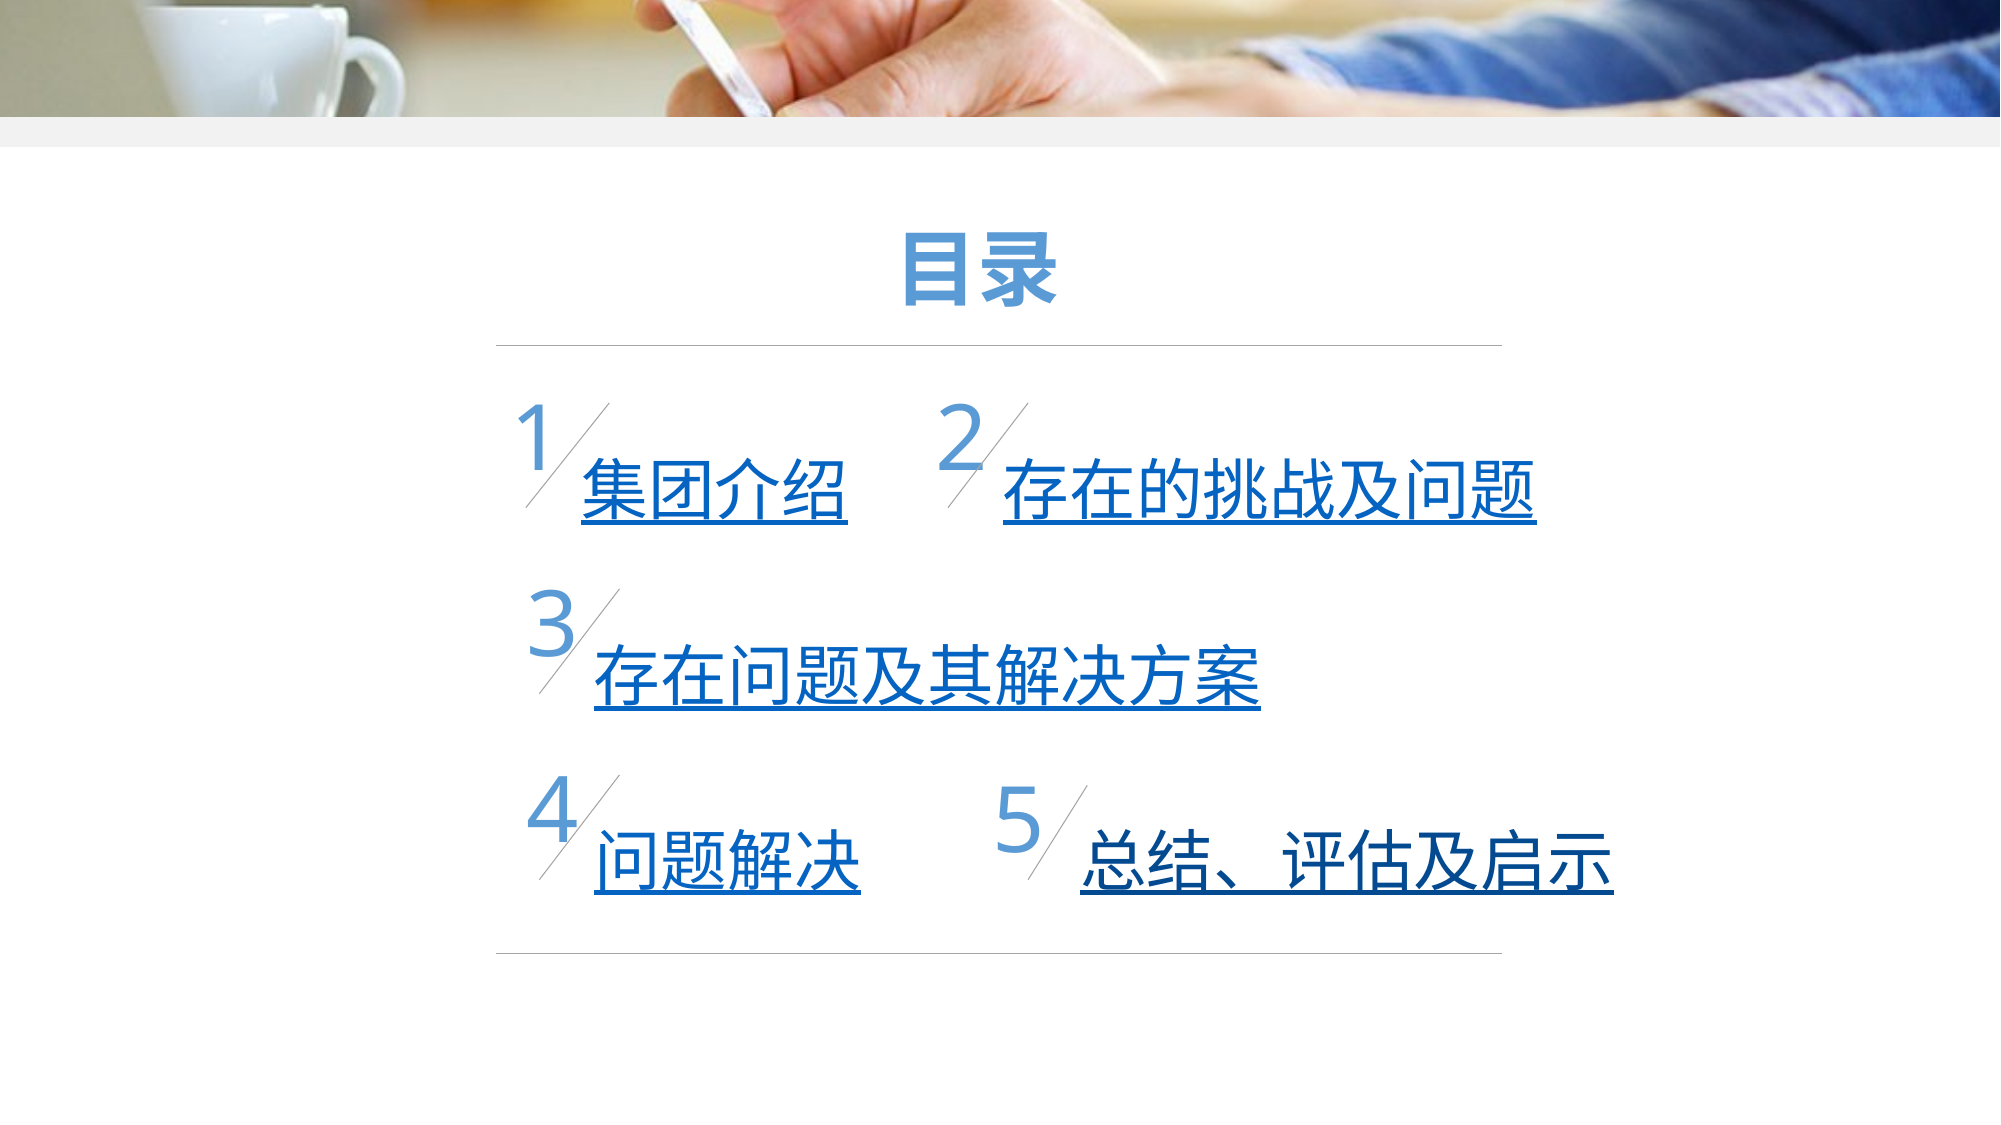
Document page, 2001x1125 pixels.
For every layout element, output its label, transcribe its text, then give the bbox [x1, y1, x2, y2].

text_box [918, 371, 1552, 537]
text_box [495, 371, 876, 537]
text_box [977, 753, 1678, 908]
text_box 目录 [683, 208, 1272, 324]
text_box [510, 557, 1277, 723]
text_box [510, 743, 876, 907]
picture [0, 0, 2000, 117]
